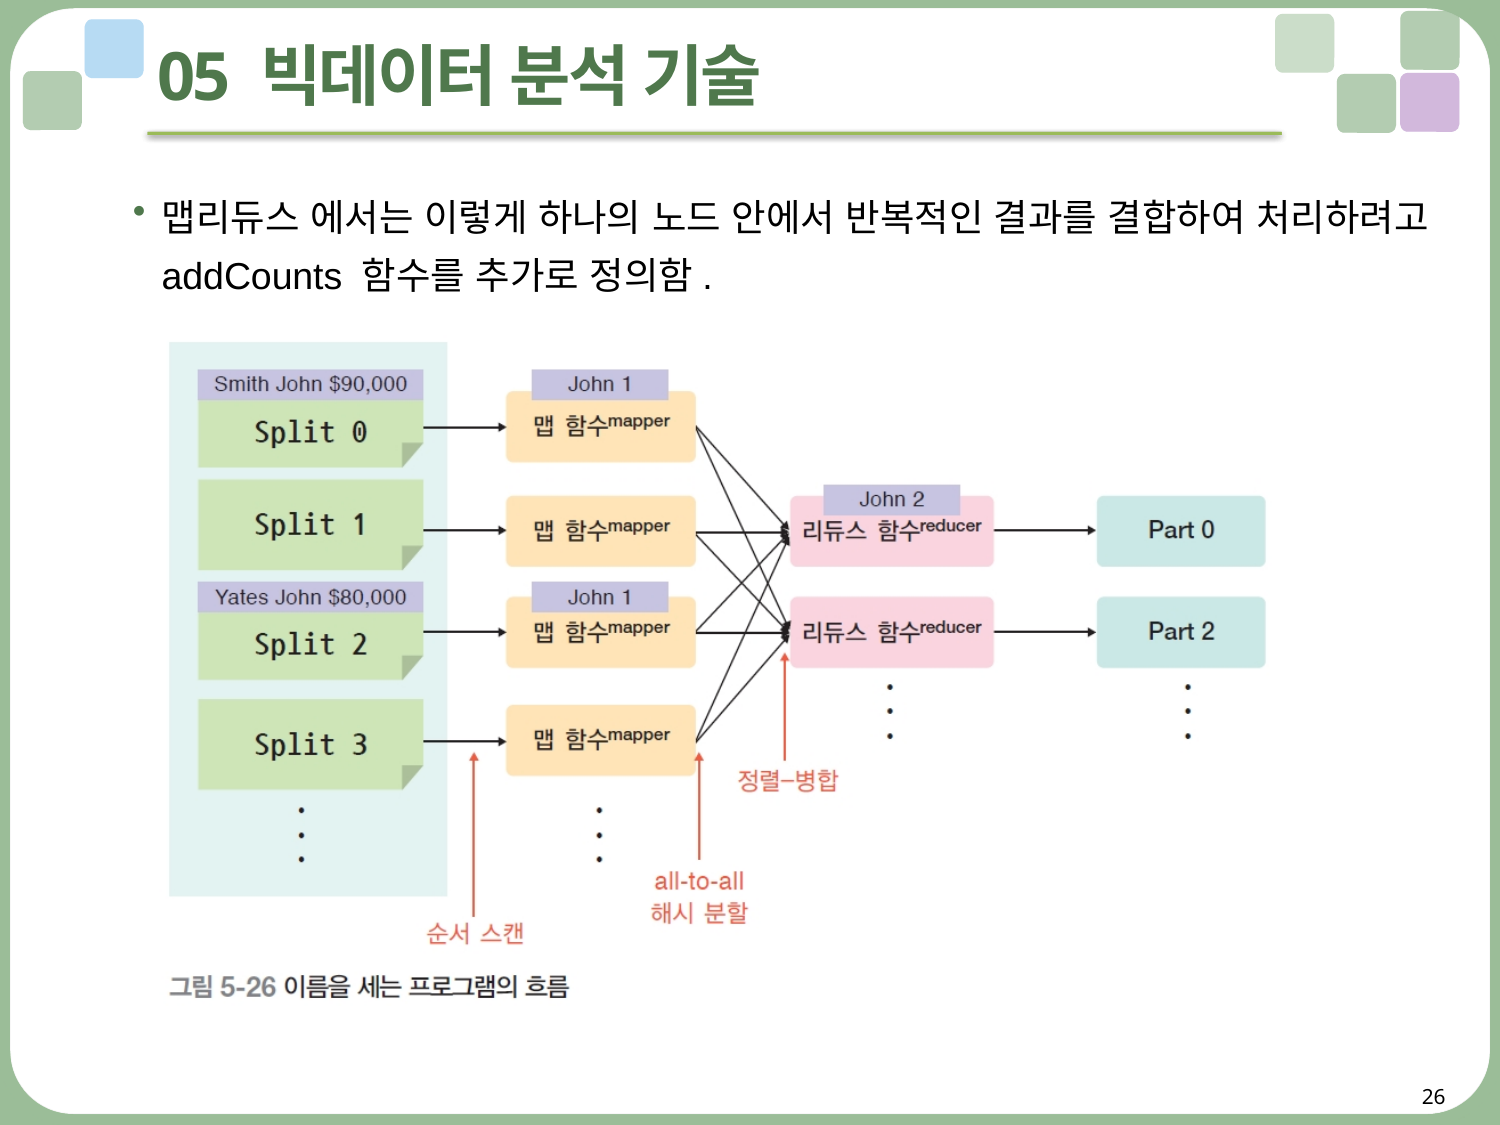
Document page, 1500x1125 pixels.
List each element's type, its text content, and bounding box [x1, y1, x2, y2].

picture [0, 0, 1500, 1125]
list 맵리듀스 에서는 이렇게 하나의 노드 안에서 반복적인 결과를 결합하여 처리하려고 addCounts 함수를 추가로 정의함. [29, 172, 1459, 1083]
title 05 빅데이터 분석 기술 [142, 25, 1459, 123]
